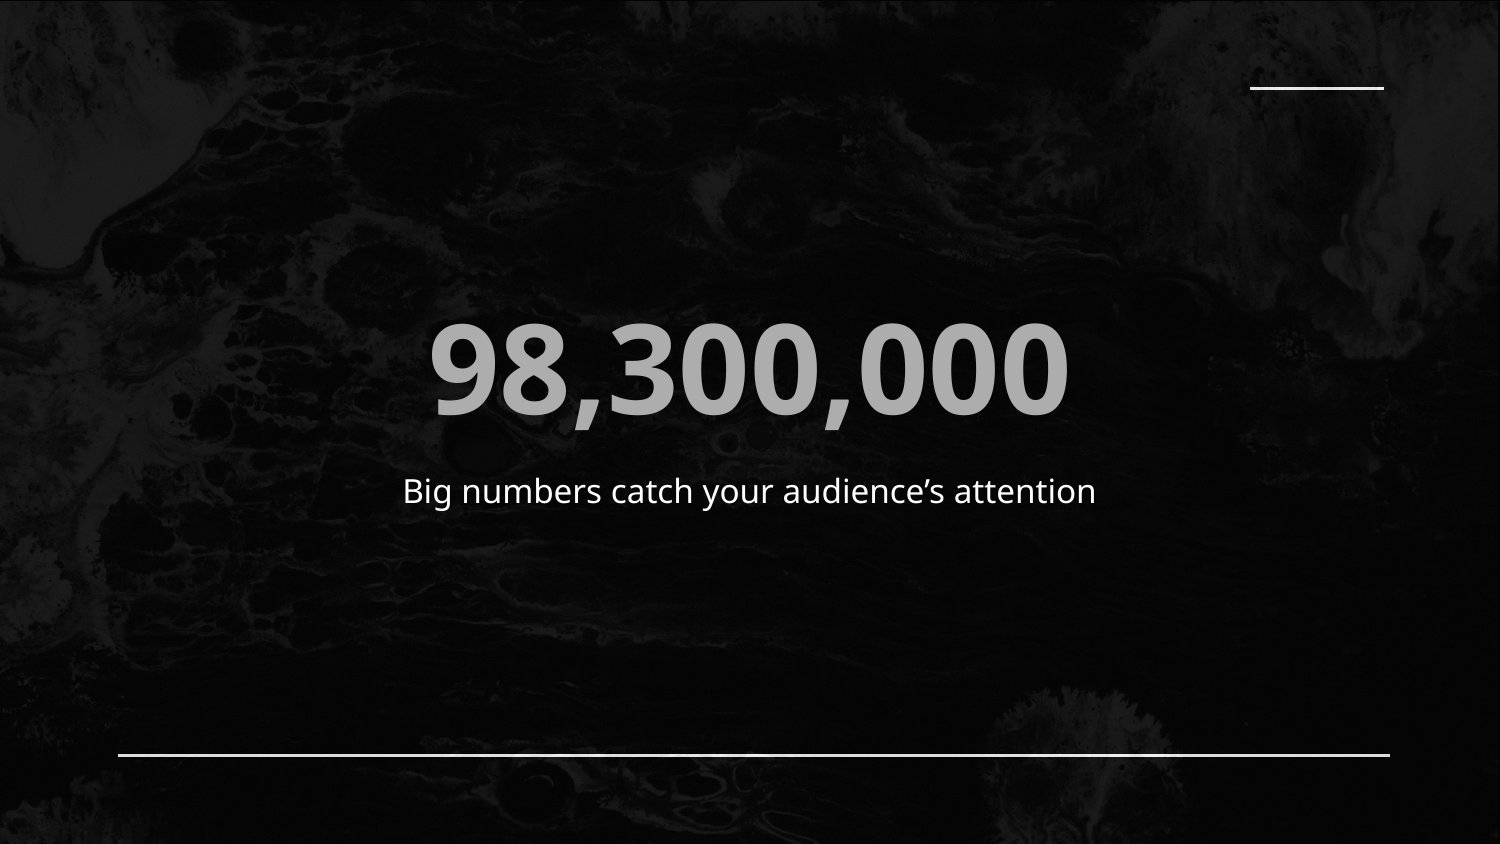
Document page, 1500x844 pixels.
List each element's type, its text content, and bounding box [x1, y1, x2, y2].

subtitle Big numbers catch your audience’s attention [210, 455, 1290, 537]
title 98,300,000 [210, 283, 1290, 455]
